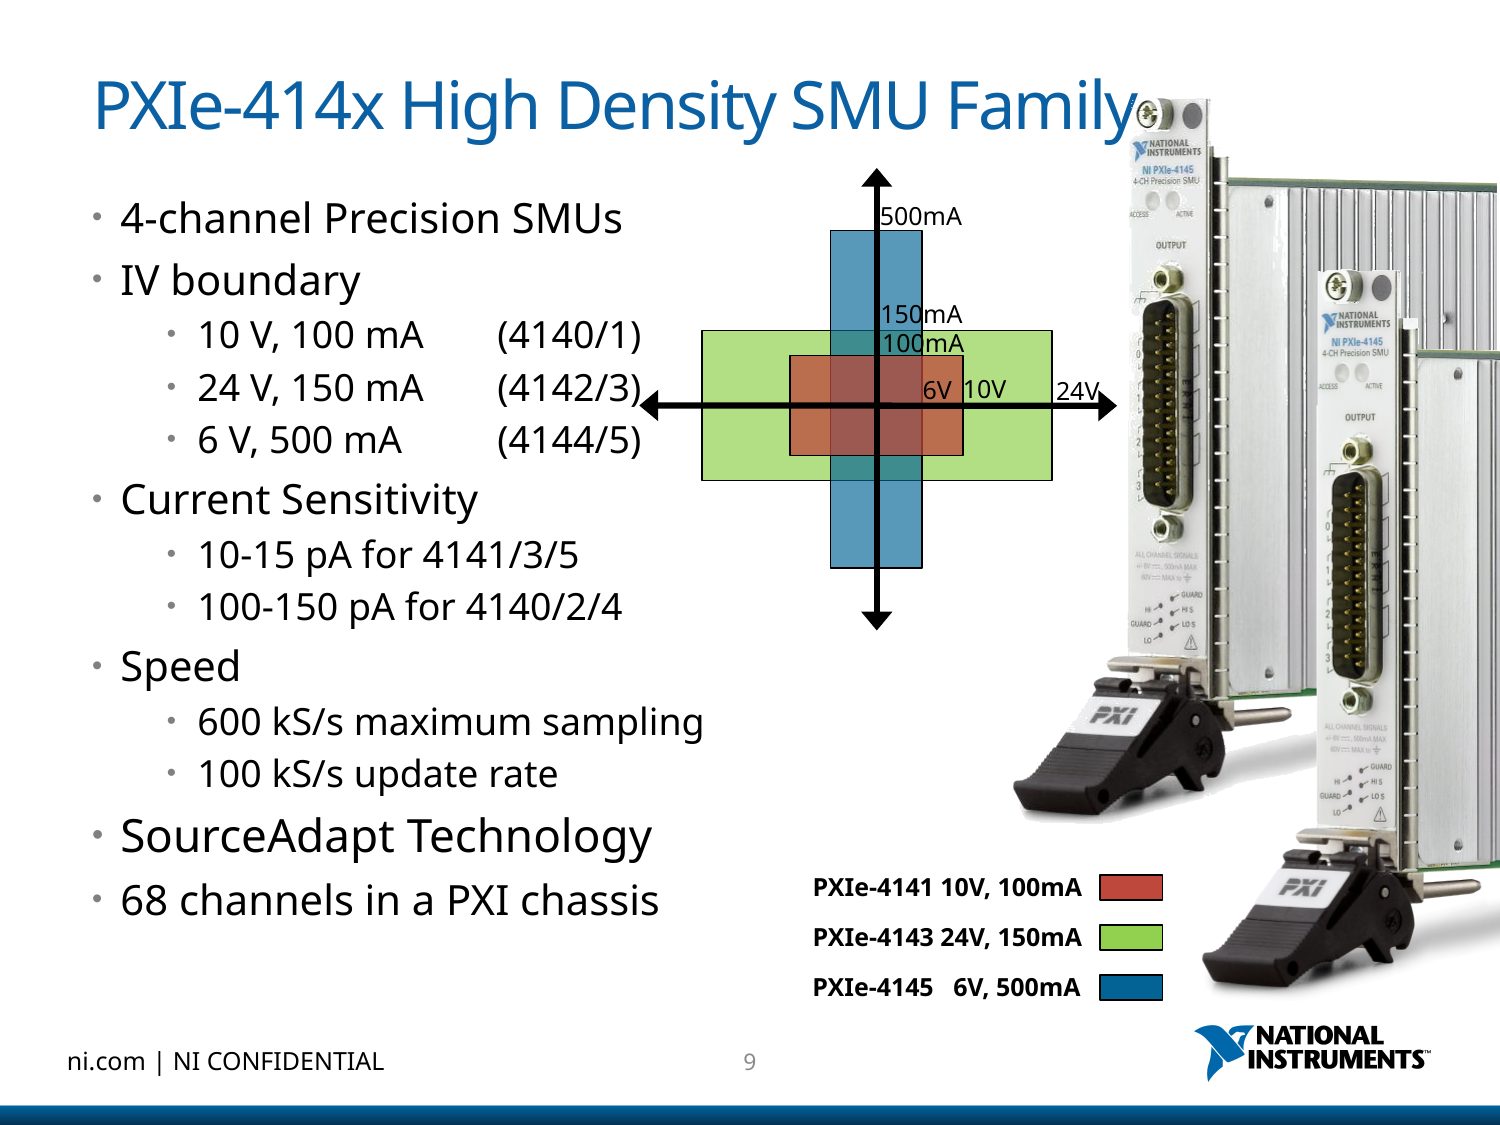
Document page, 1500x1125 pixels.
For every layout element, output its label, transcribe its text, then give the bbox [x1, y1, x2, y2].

text_box PXIe-4143 24V, 150mA [797, 914, 990, 960]
list 4-channel Precision SMUs IV boundary 10 V, 100 mA (4140/1) 24 V, 150 mA (4142/3) 6 V, 500 mA (4144/5) Current Sensitivity 10-15 pA for 4141/3/5 100-150 pA for 4140/2/4 Speed 600 kS/s maximum sampling 100 kS/s update rate SourceAdapt Technology 68 channels in a PXI chassis [77, 183, 783, 996]
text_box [995, 76, 1500, 1038]
text_box PXIe-4141 10V, 100mA [797, 864, 990, 910]
picture [0, 0, 1500, 1125]
text_box PXIe-4145 6V, 500mA [797, 964, 990, 1010]
title PXIe-414x High Density SMU Family [77, 23, 1418, 182]
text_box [639, 167, 1118, 631]
